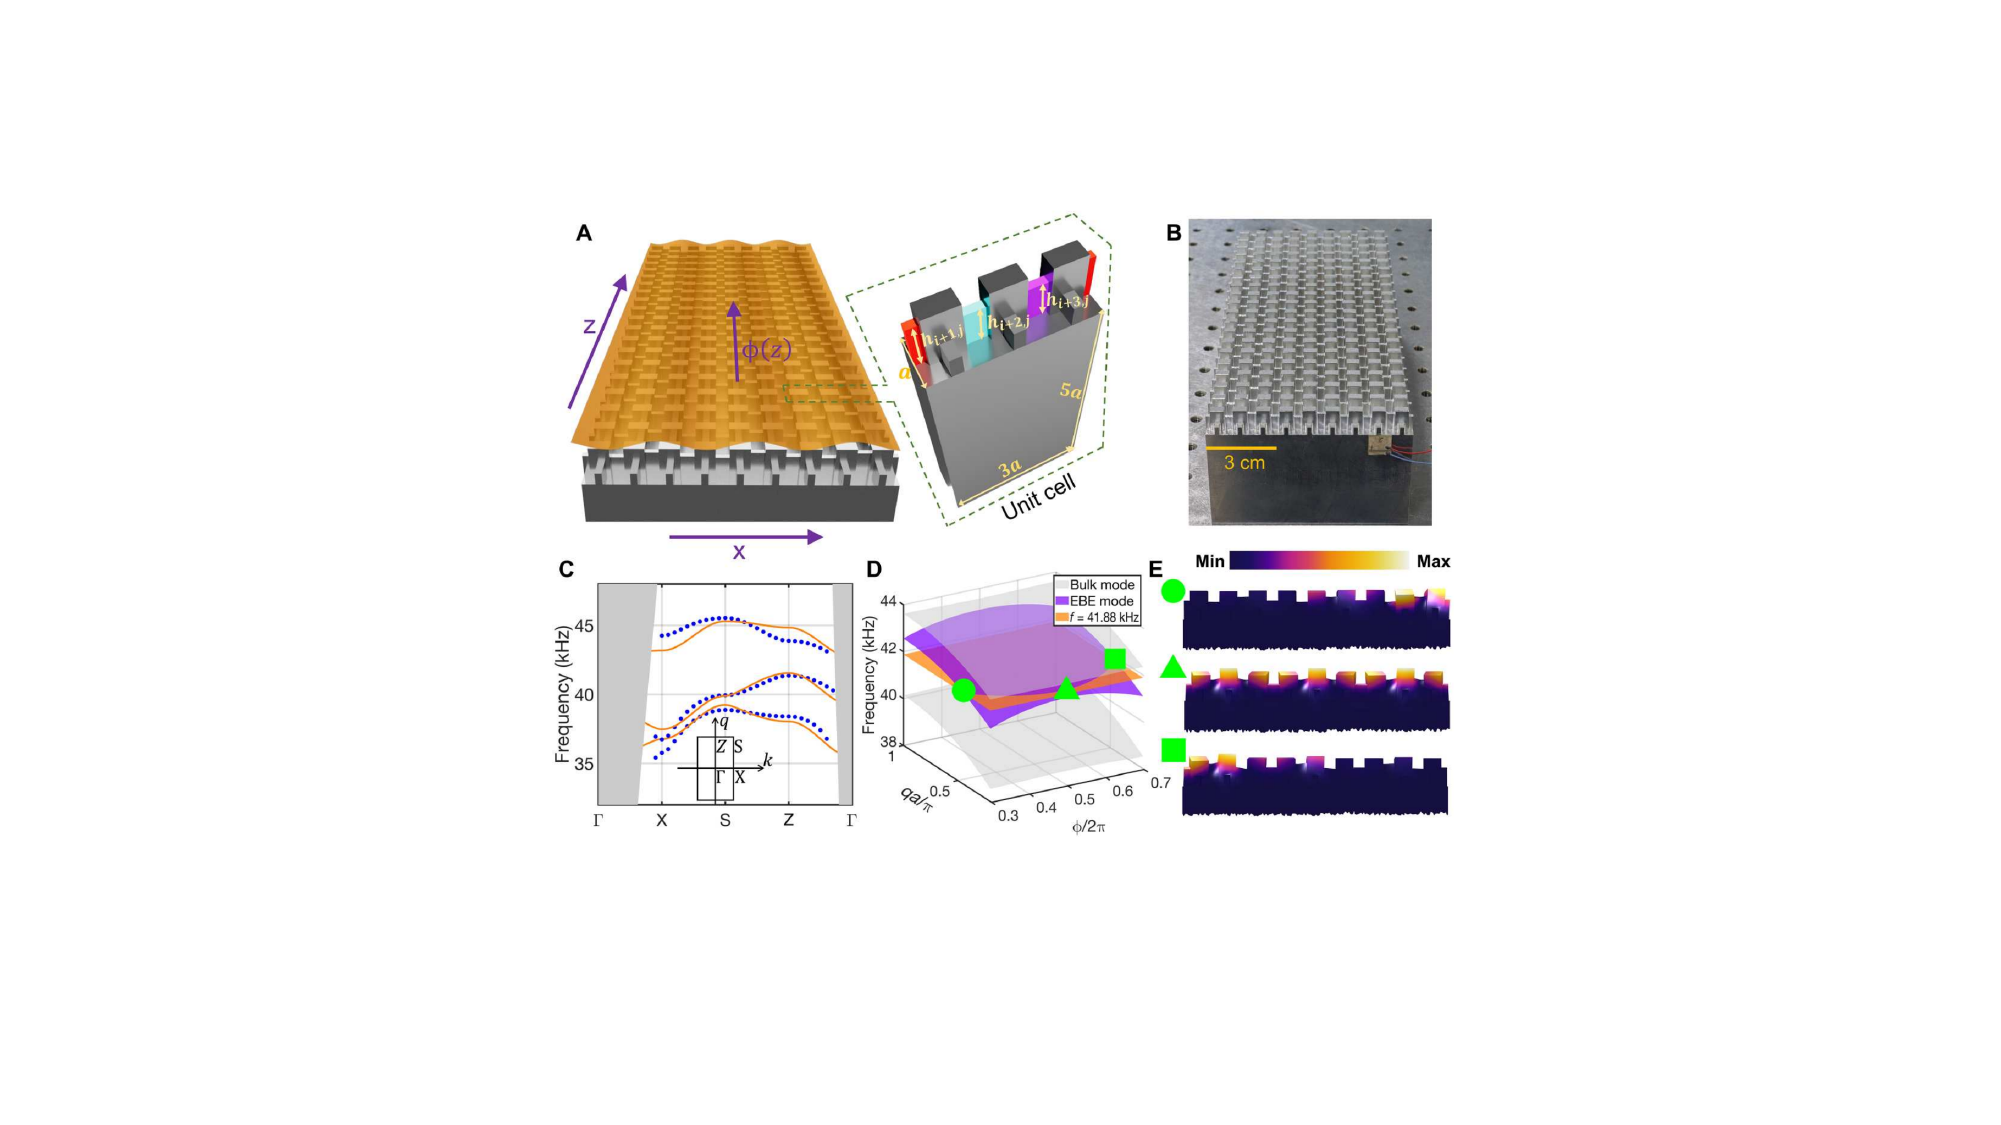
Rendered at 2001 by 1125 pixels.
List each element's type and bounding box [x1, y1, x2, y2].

text_box [354, 181, 1646, 855]
